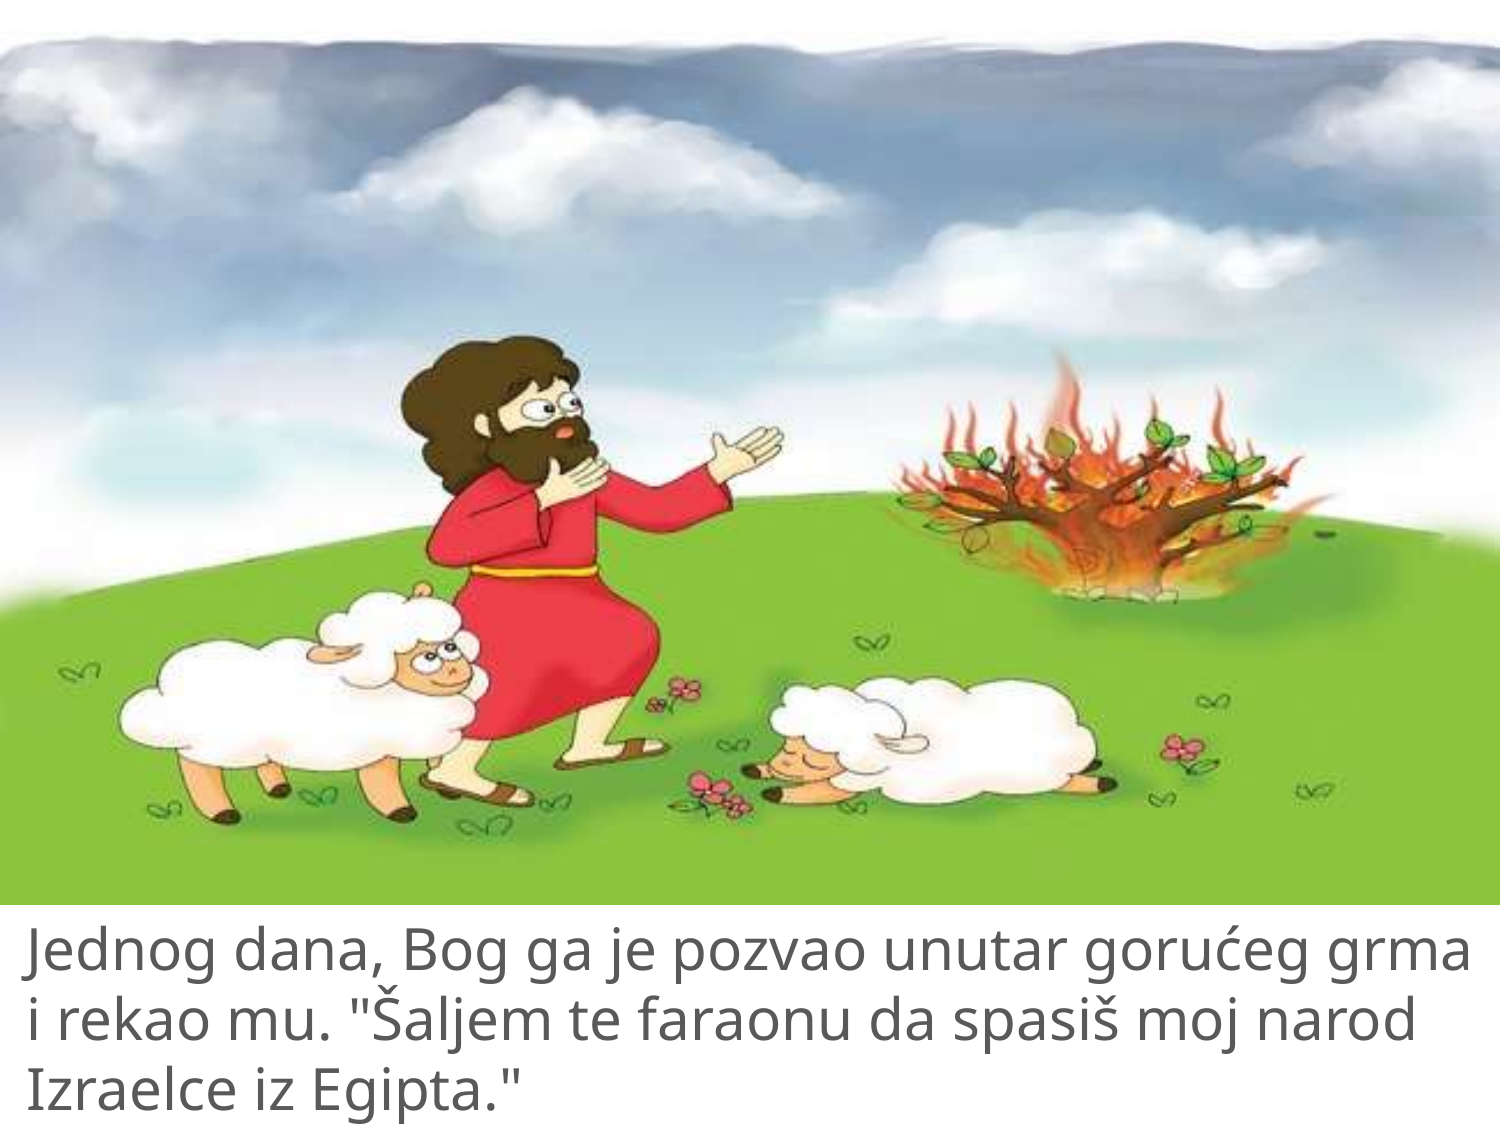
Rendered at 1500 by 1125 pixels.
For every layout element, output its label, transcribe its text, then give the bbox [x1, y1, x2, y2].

text_box Jednog dana, Bog ga je pozvao unutar gorućeg grma i rekao mu. "Šaljem te faraonu da spasiš moj narod Izraelce iz Egipta." [11, 914, 1498, 1125]
picture [0, 0, 1500, 906]
